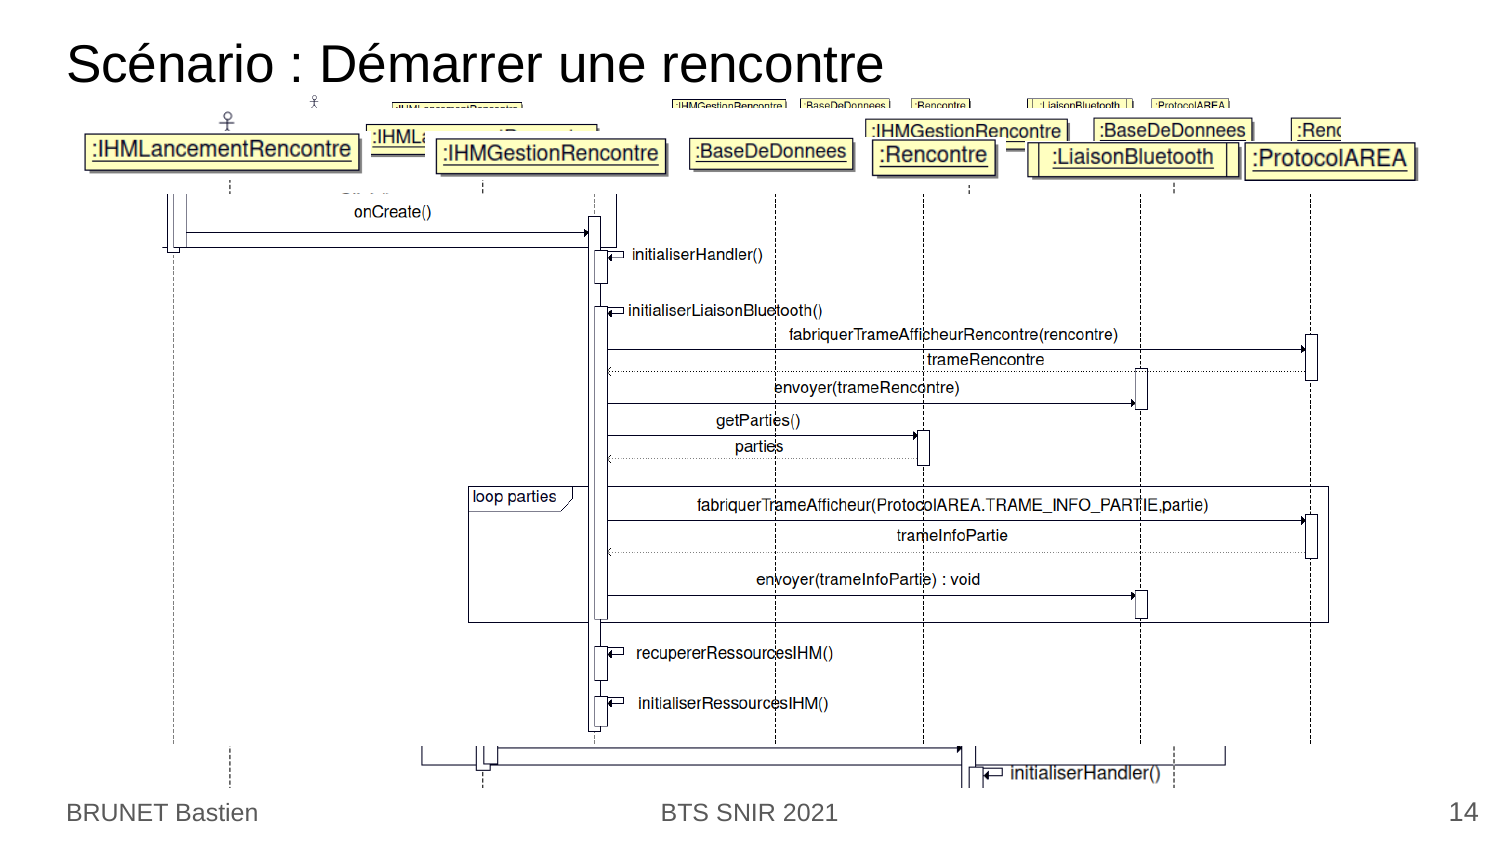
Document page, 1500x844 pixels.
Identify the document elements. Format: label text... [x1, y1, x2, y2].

slide_number ‹#› [1403, 779, 1494, 844]
picture [77, 93, 1421, 788]
title Scénario : Démarrer une rencontre [51, 14, 1449, 109]
